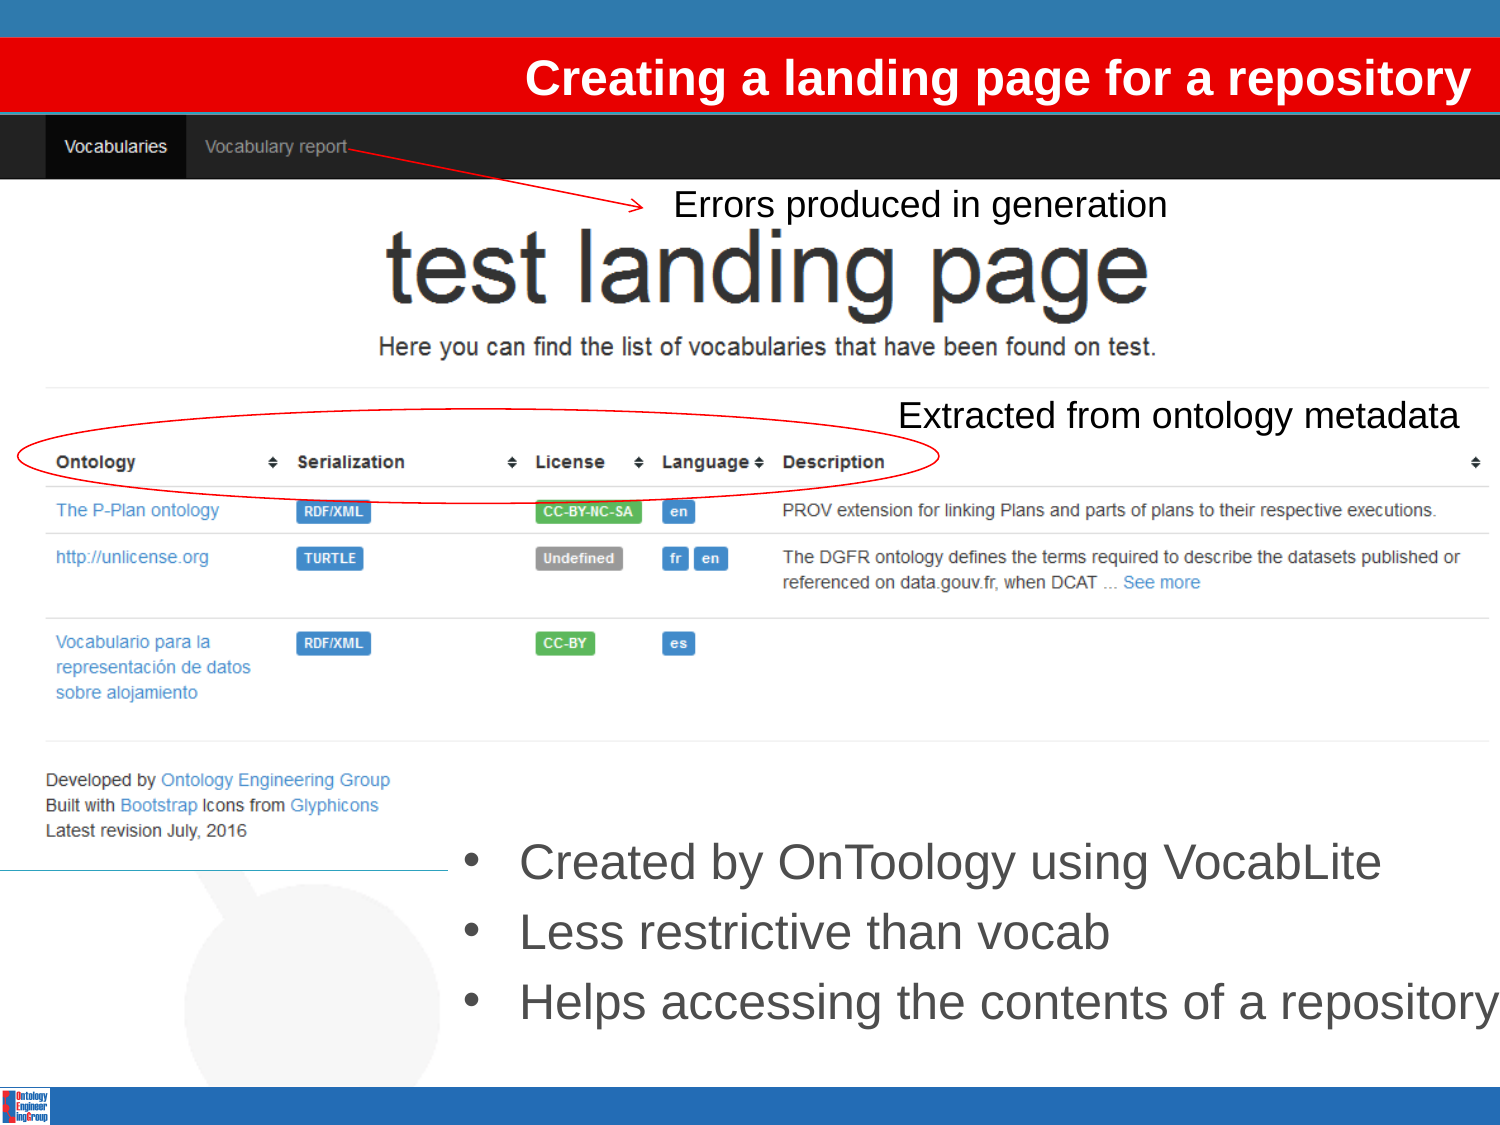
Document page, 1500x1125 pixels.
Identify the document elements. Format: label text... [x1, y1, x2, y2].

picture [0, 871, 1500, 1125]
text_box Created by OnToology using VocabLite Less restrictive than vocab Helps accessing the contents of a repository [448, 876, 1500, 1037]
title Creating a landing page for a repository [212, 49, 1488, 101]
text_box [348, 148, 644, 209]
picture [0, 113, 1500, 870]
